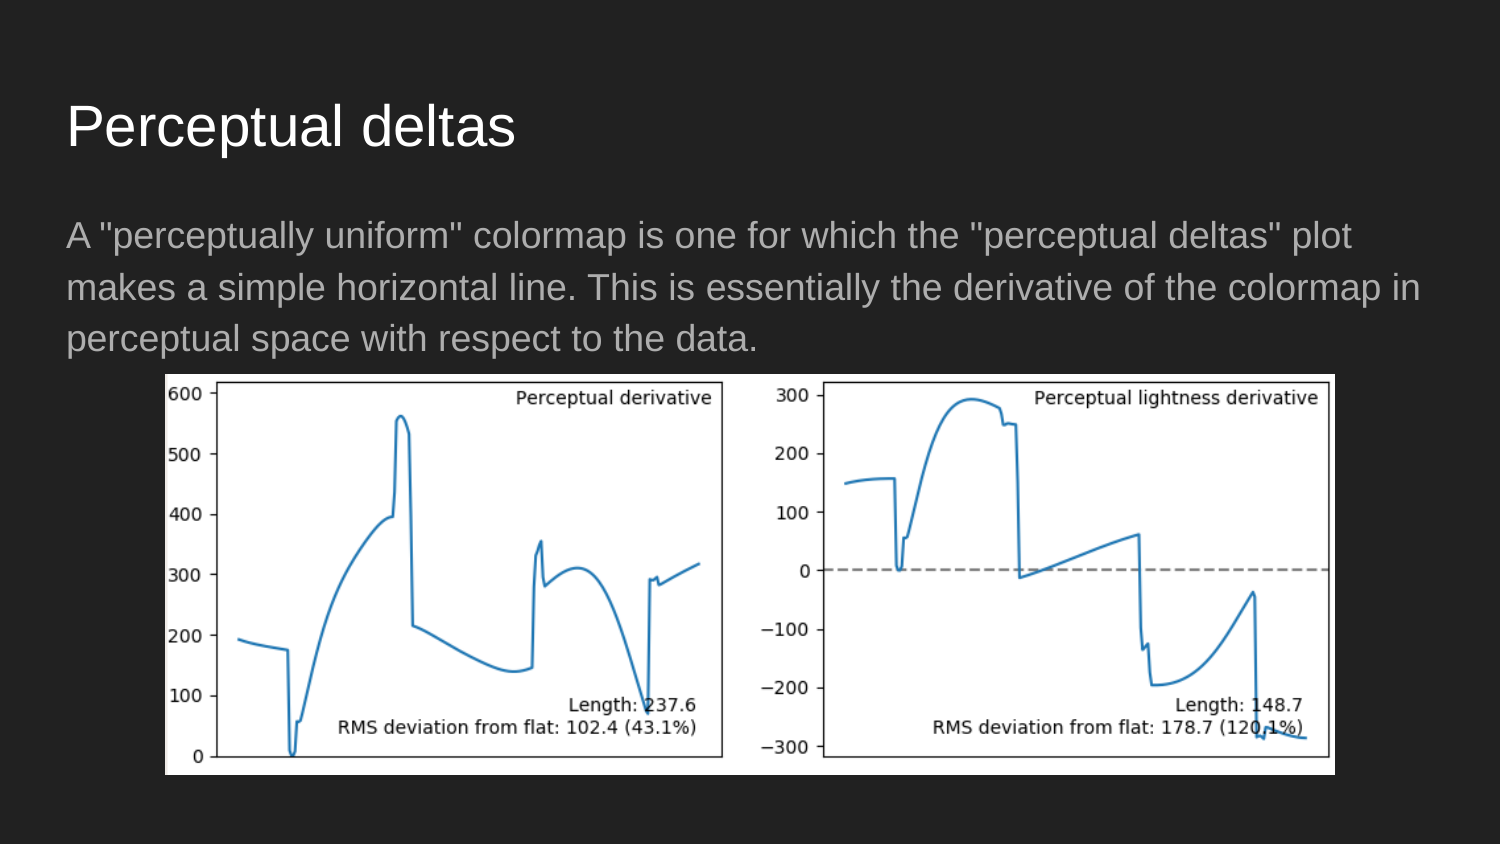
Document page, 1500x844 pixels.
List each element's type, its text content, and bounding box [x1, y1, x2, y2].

picture [165, 374, 1335, 775]
title Perceptual deltas [51, 72, 1449, 167]
list A "perceptually uniform" colormap is one for which the "perceptual deltas" plot makes a simple horizontal line. This is essentially the derivative of the colormap in perceptual space with respect to the data. [51, 189, 1449, 395]
